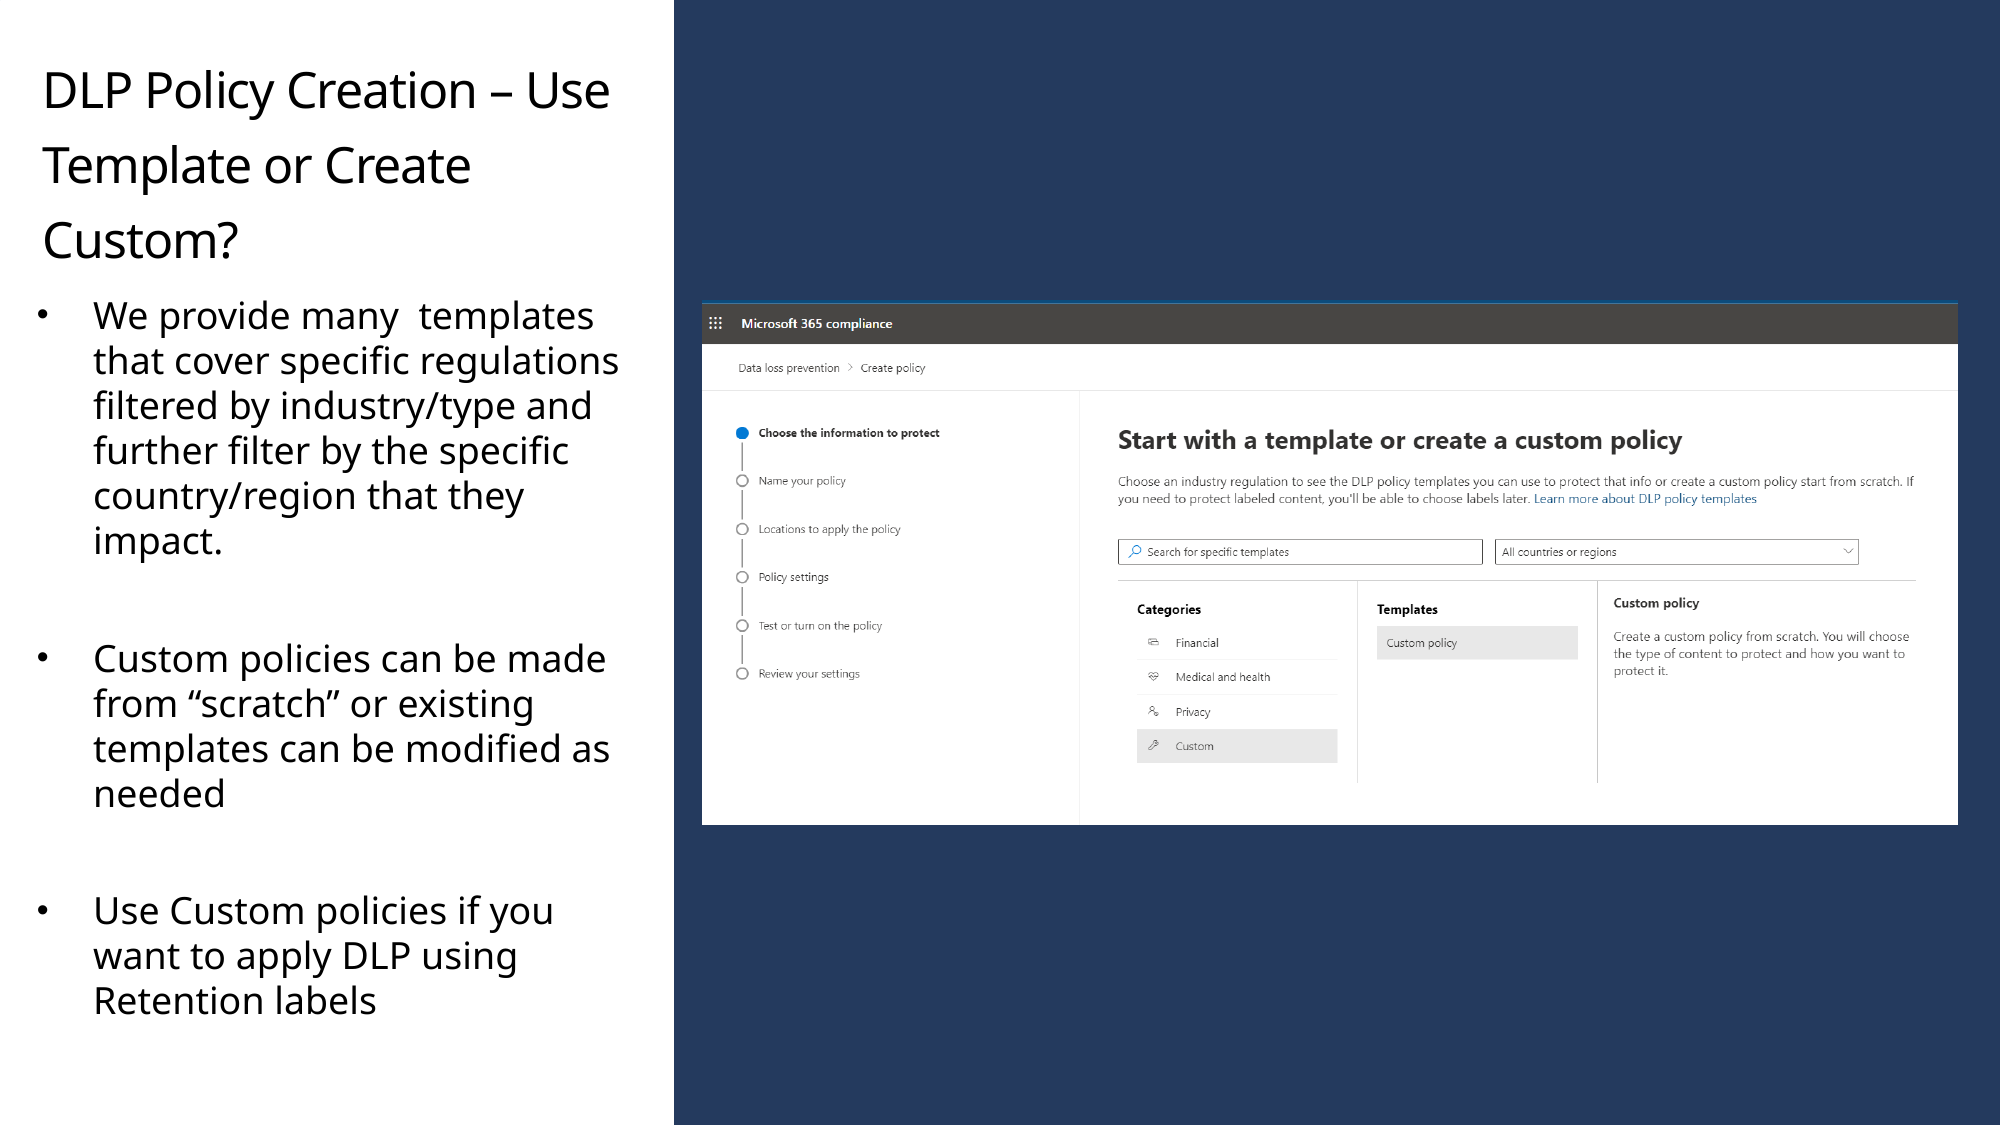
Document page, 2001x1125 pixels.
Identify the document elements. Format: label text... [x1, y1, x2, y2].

picture [673, 0, 2000, 1125]
text_box [107, 230, 524, 1022]
title DLP Policy Creation – Use Template or Create Custom? [42, 42, 661, 119]
list We provide many templates that cover specific regulations filtered by industry/type and further filter by the specific country/region that they impact. Custom policies can be made from “scratch” or existing templates can be modified as needed Use Custom policies if you want to apply DLP using Retention labels [36, 291, 632, 1083]
